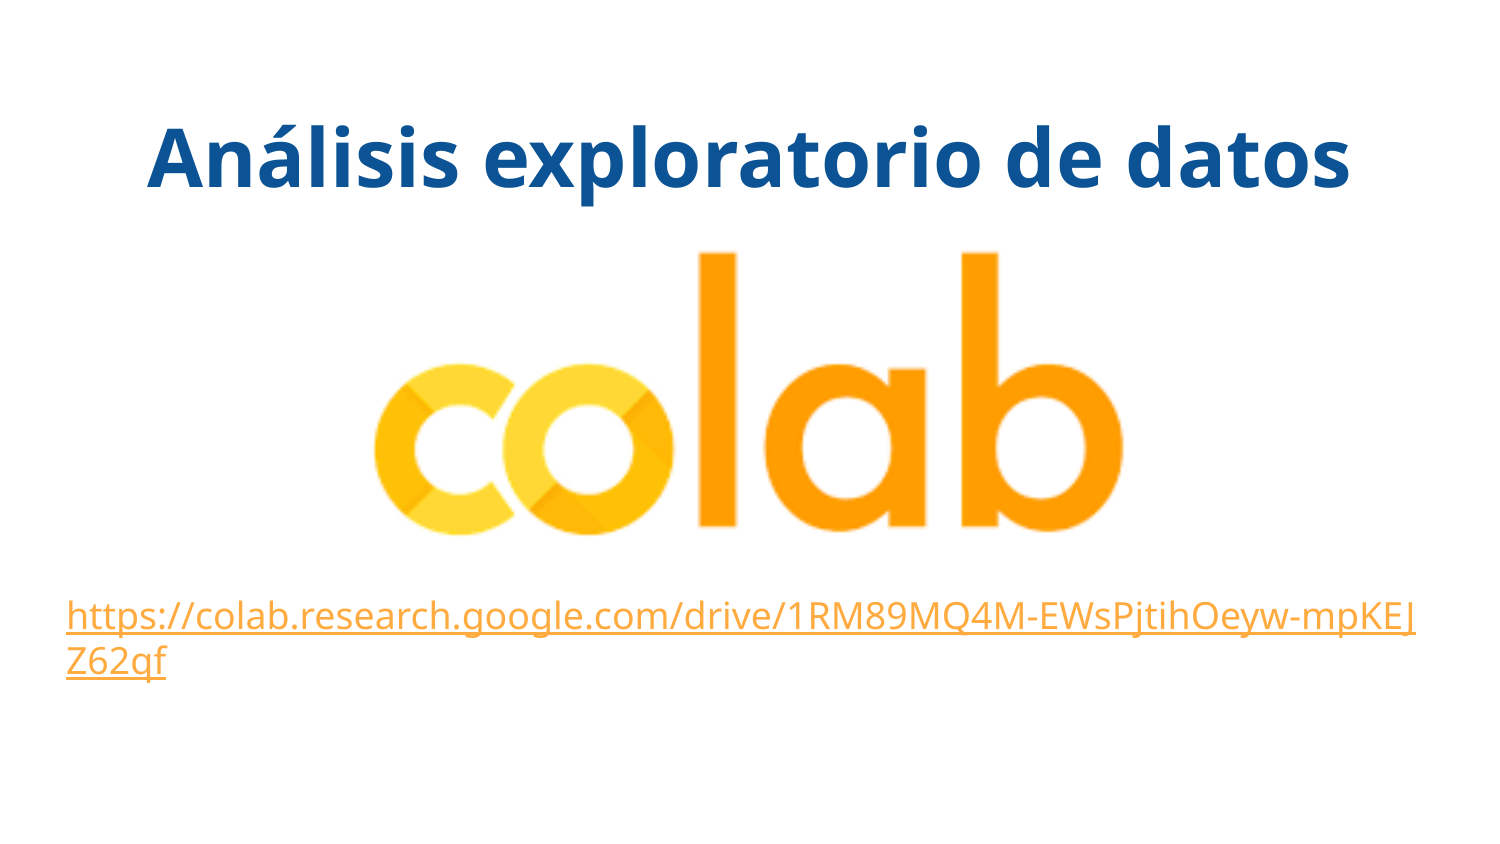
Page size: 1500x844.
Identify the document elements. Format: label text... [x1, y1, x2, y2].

title Análisis exploratorio de datos [51, 109, 1449, 219]
picture [271, 240, 1229, 560]
list https://colab.research.google.com/drive/1RM89MQ4M-EWsPjtihOeyw-mpKEJZ62qf [51, 569, 1449, 659]
